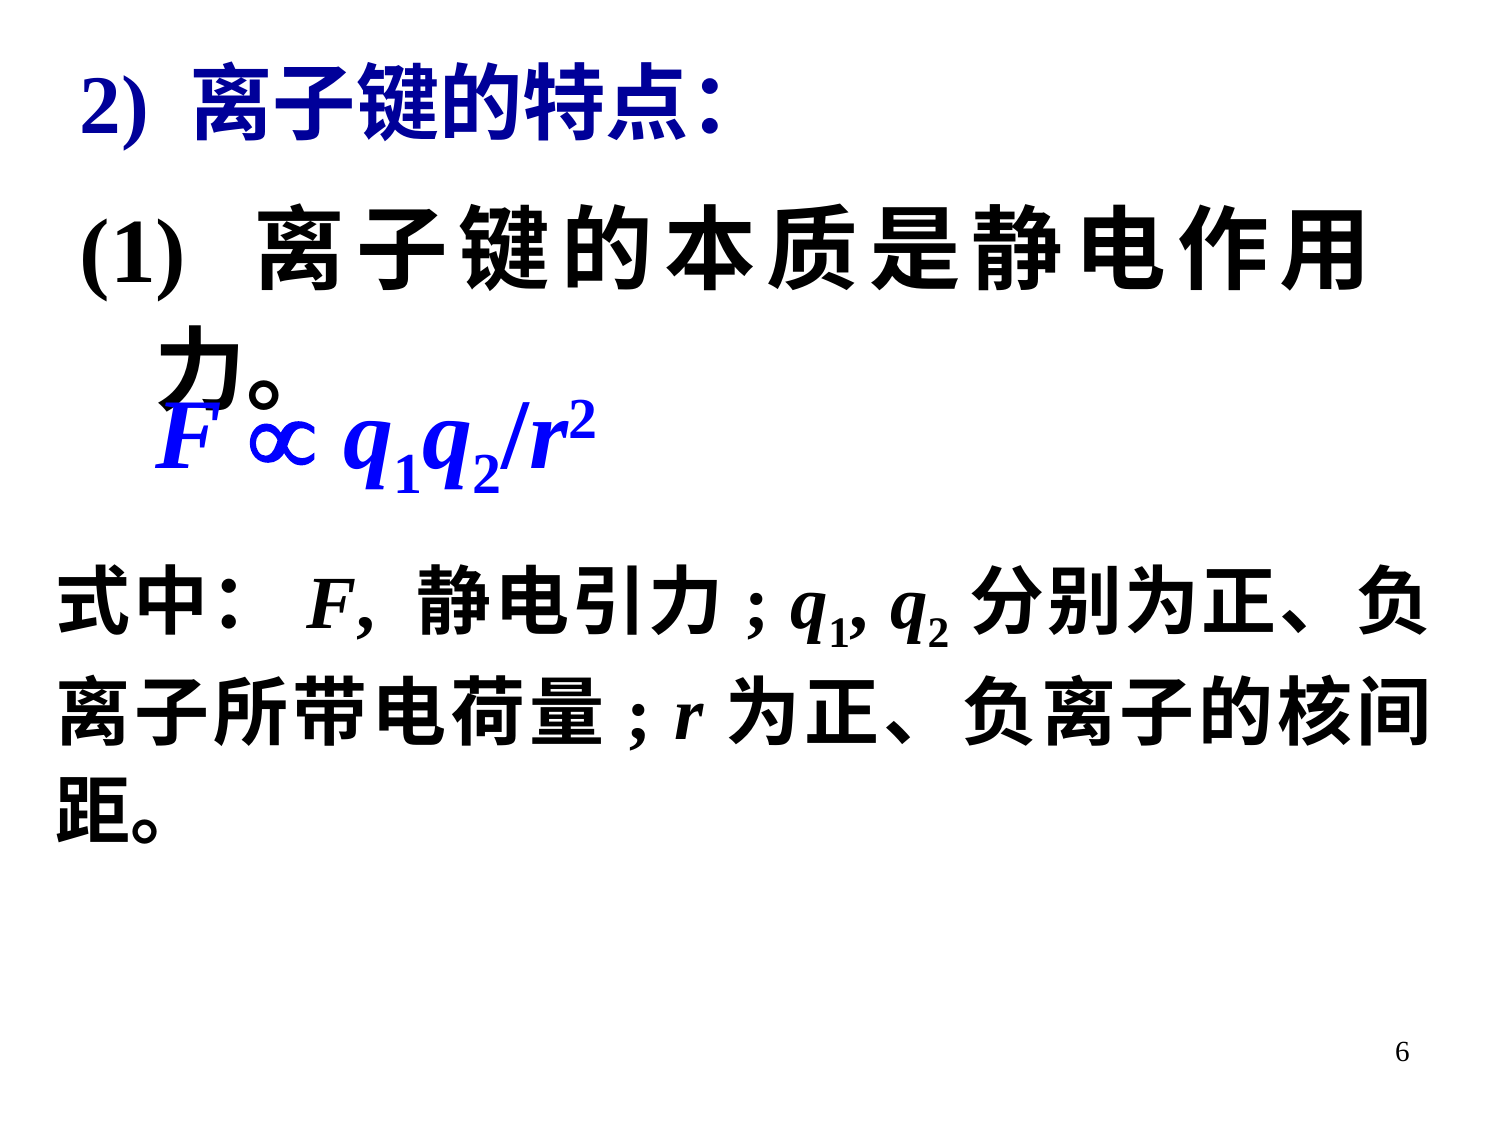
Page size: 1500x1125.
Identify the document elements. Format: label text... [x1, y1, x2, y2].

slide_number 6 [1074, 1024, 1425, 1103]
text_box F  q1q2/r2 式中：F, 静电引力; q1, q2分别为正、负离子所带电荷量; r为正、负离子的核间距。 [41, 361, 1447, 861]
text_box (1) 离子键的本质是静电作用力。 [64, 172, 1388, 361]
text_box 2) 离子键的特点： [64, 42, 845, 158]
